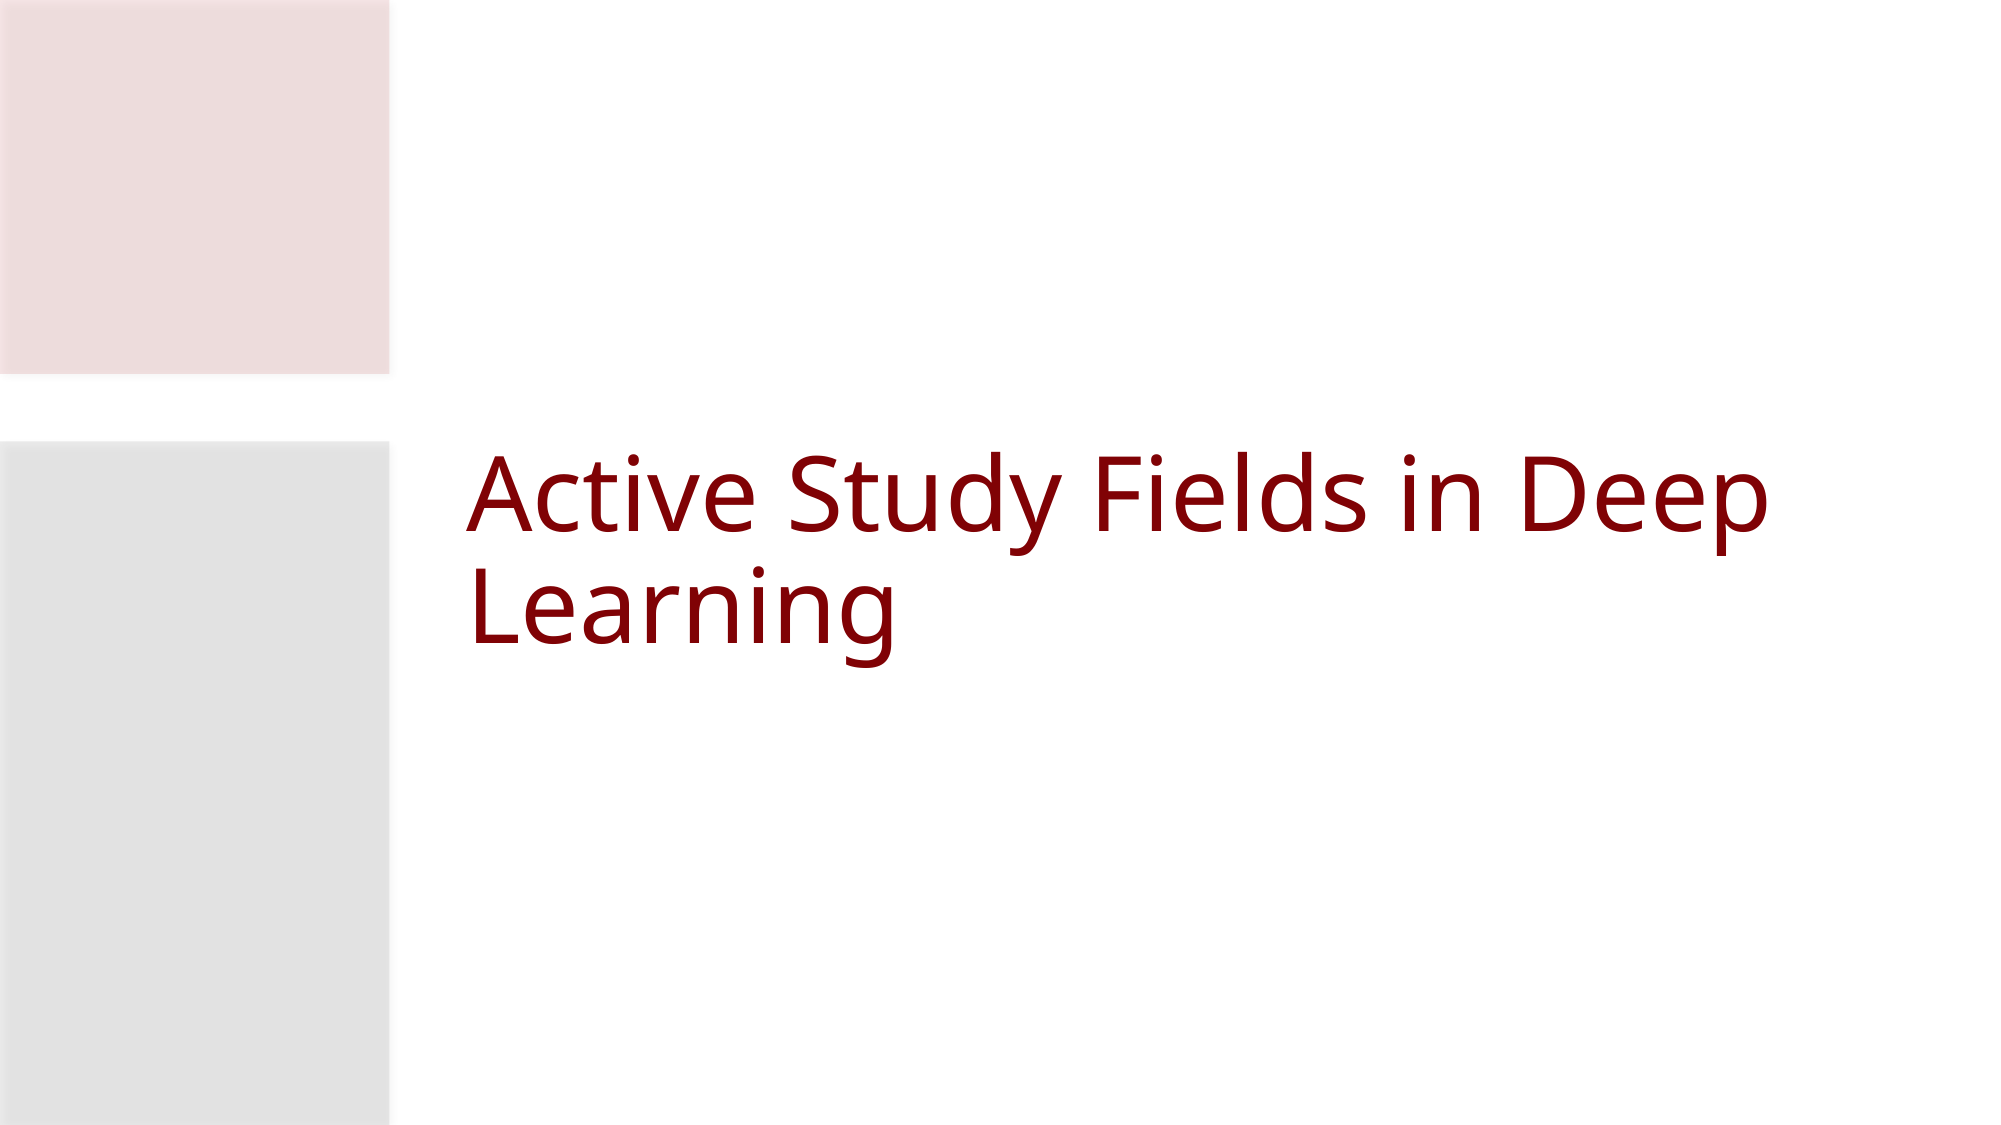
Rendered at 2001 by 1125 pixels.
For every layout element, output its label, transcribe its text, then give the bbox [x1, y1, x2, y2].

title Active Study Fields in Deep Learning [466, 441, 1918, 1010]
